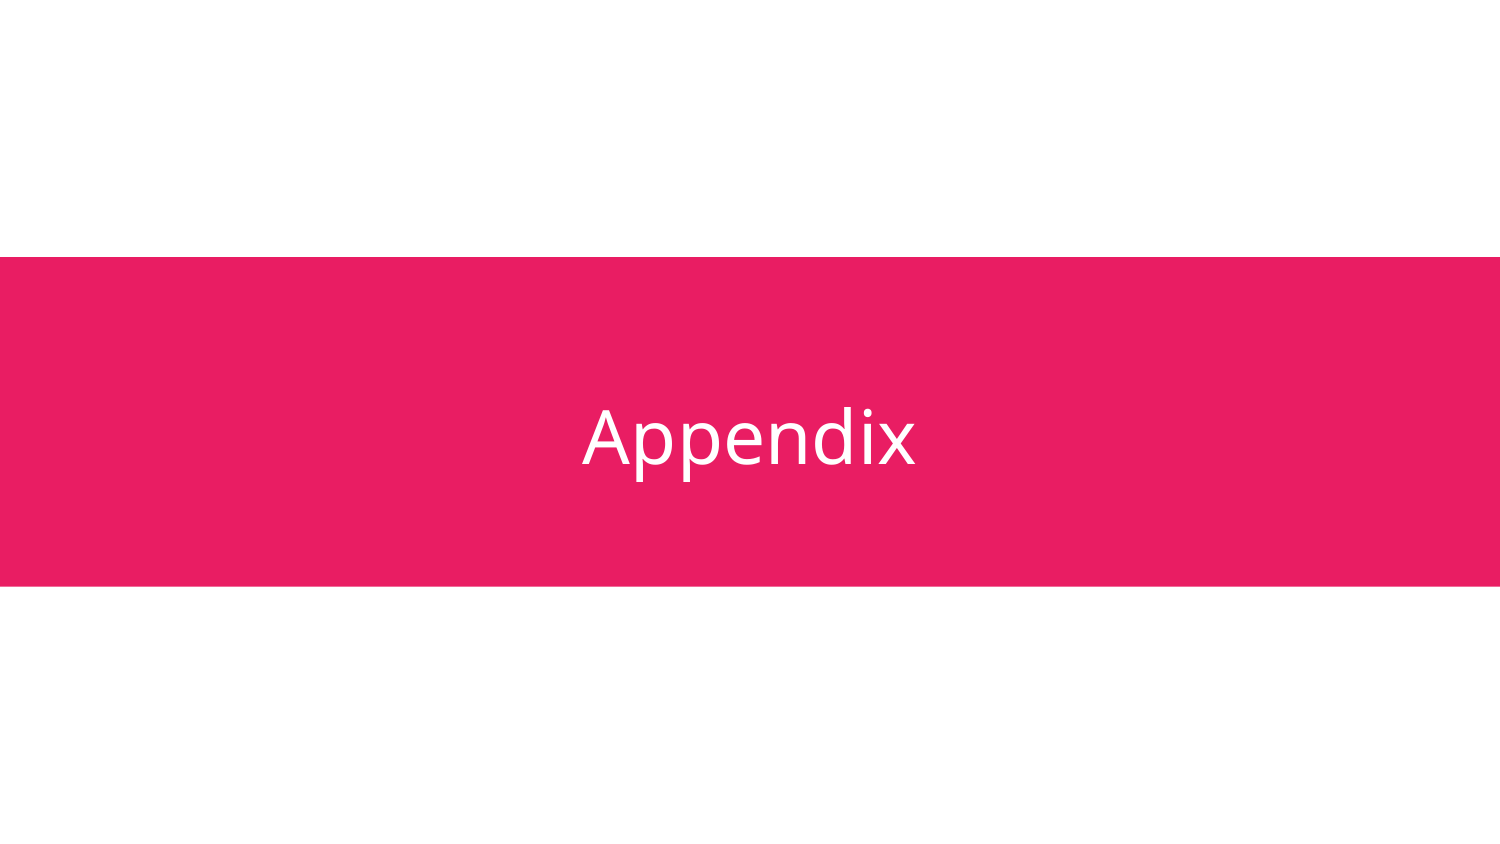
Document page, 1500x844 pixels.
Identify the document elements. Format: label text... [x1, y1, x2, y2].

title Appendix [70, 309, 1430, 559]
